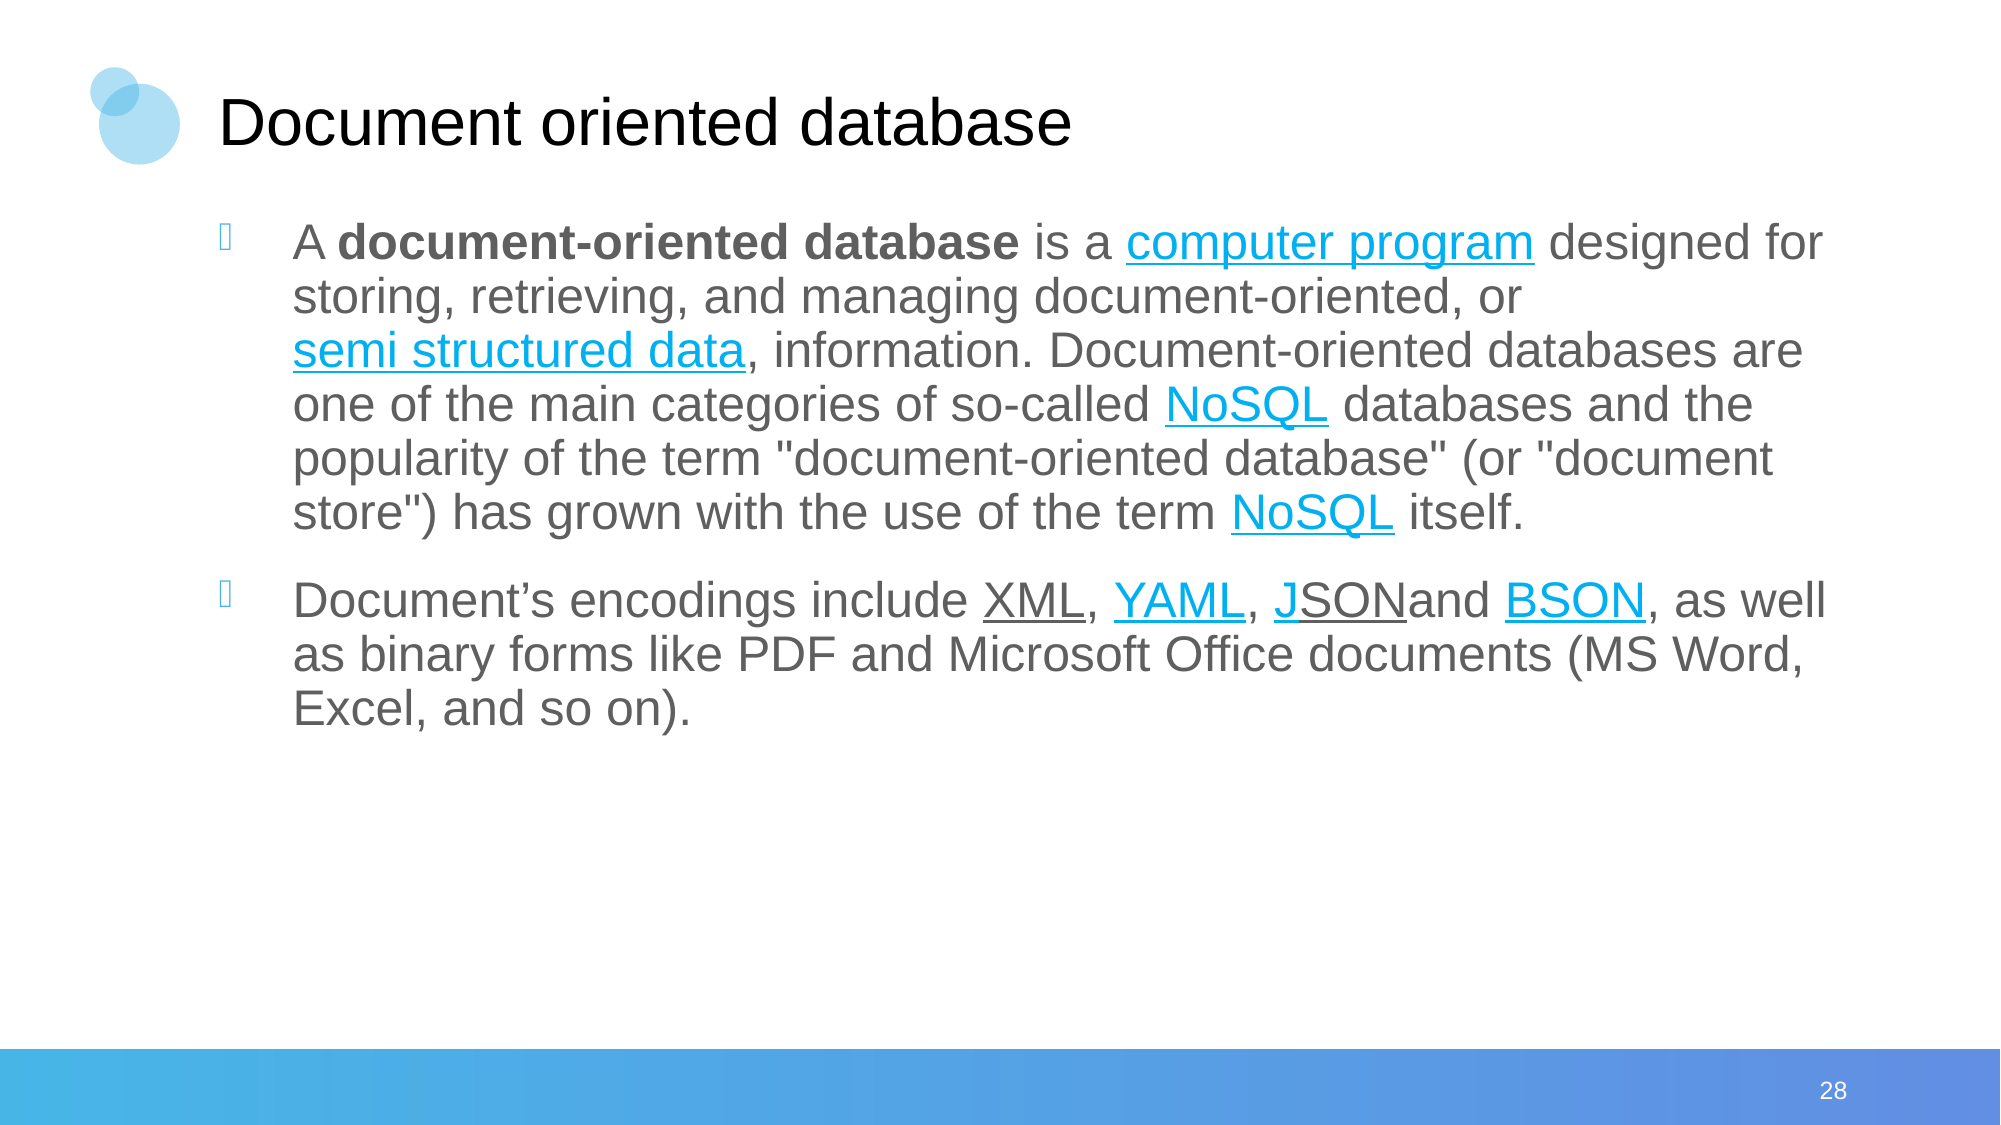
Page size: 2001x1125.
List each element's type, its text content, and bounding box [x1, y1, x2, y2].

list A document-oriented database is a computer program designed for storing, retrieving, and managing document-oriented, or semi structured data, information. Document-oriented databases are one of the main categories of so-called NoSQL databases and the popularity of the term "document-oriented database" (or "document store") has grown with the use of the term NoSQL itself. Document’s encodings include XML, YAML, JSONand BSON, as well as binary forms like PDF and Microsoft Office documents (MS Word, Excel, and so on). [203, 209, 1863, 949]
title Document oriented database [203, 64, 1863, 184]
slide_number 28 [1412, 1059, 1863, 1120]
